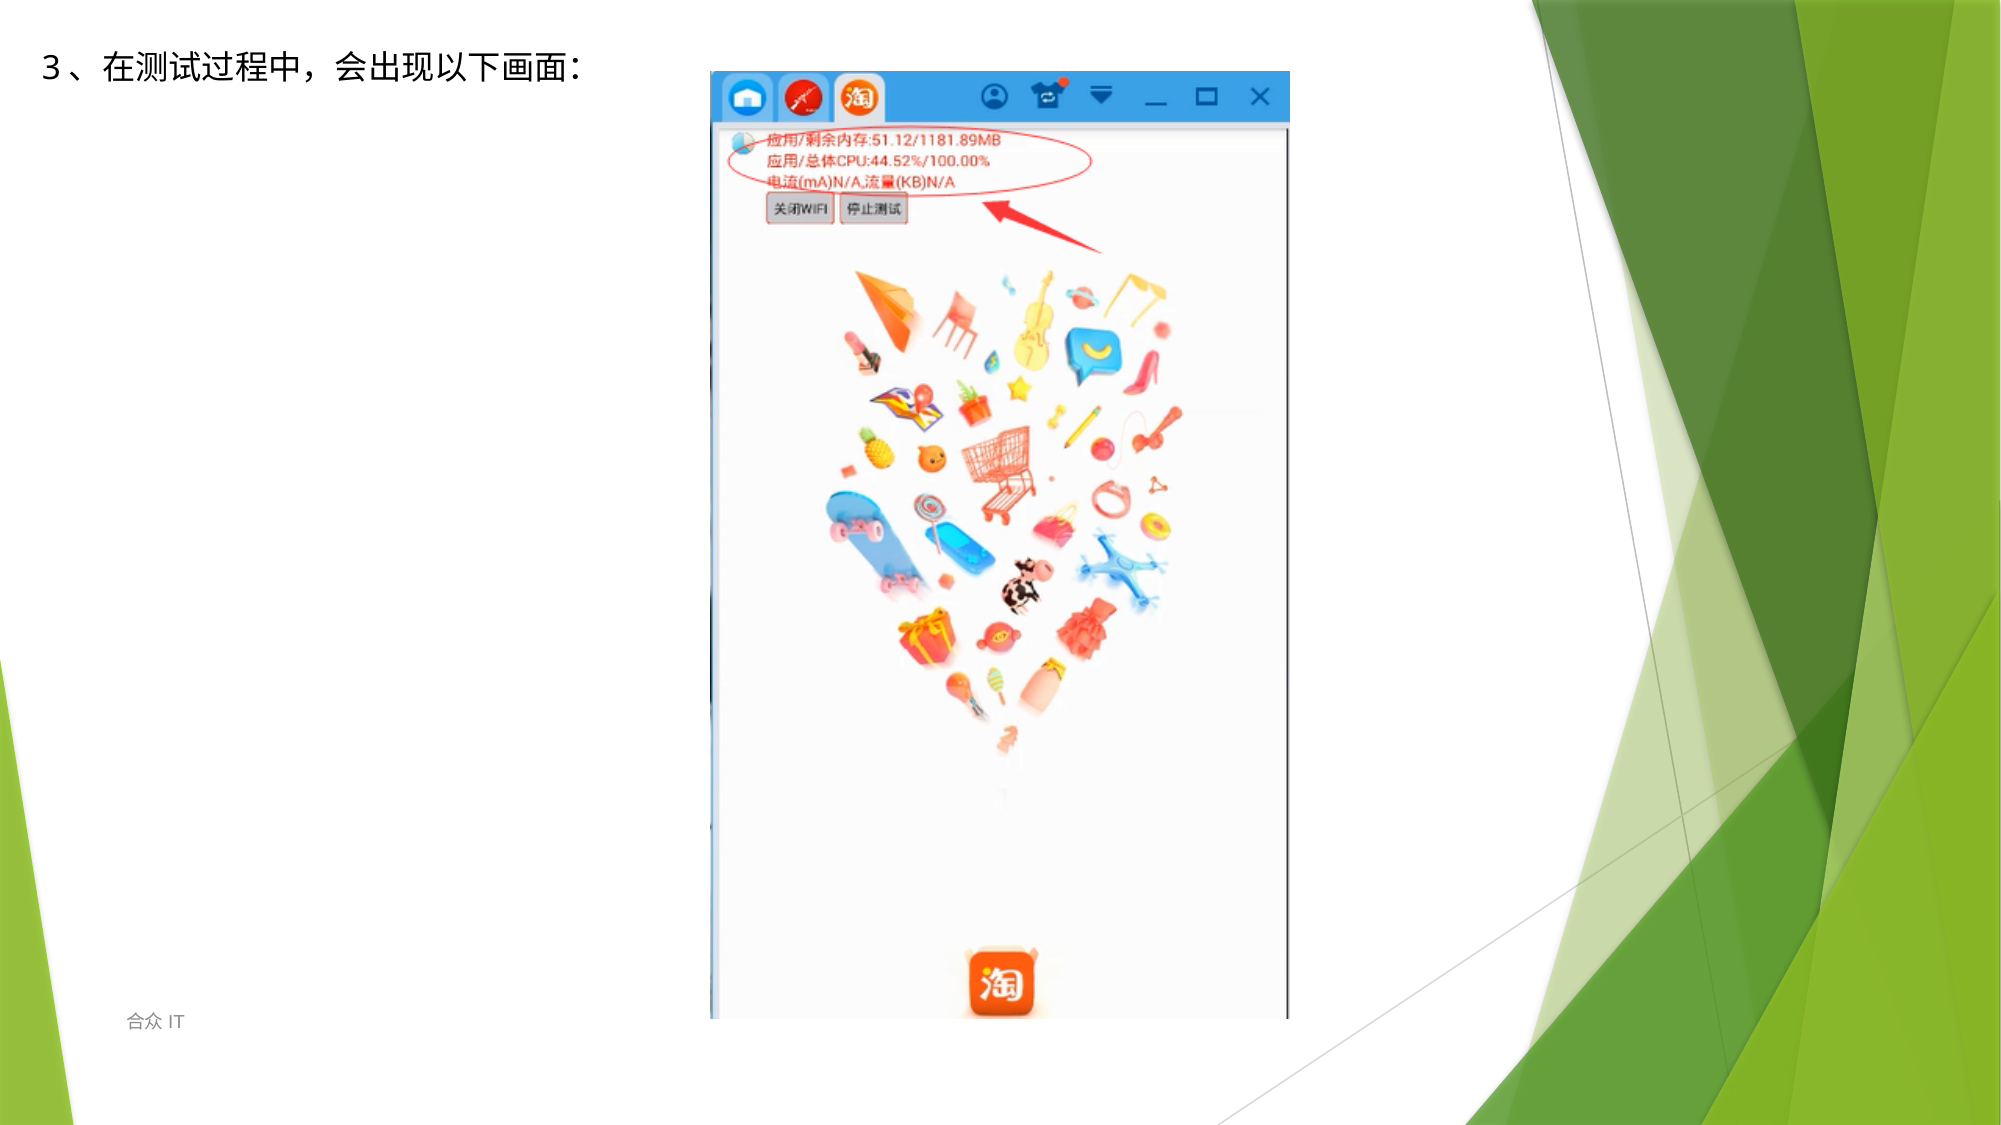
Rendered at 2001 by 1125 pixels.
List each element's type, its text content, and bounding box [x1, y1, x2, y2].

title 3、在测试过程中，会出现以下画面： [26, 24, 1438, 108]
footer 合众IT [111, 991, 1145, 1051]
picture [709, 71, 1291, 1019]
